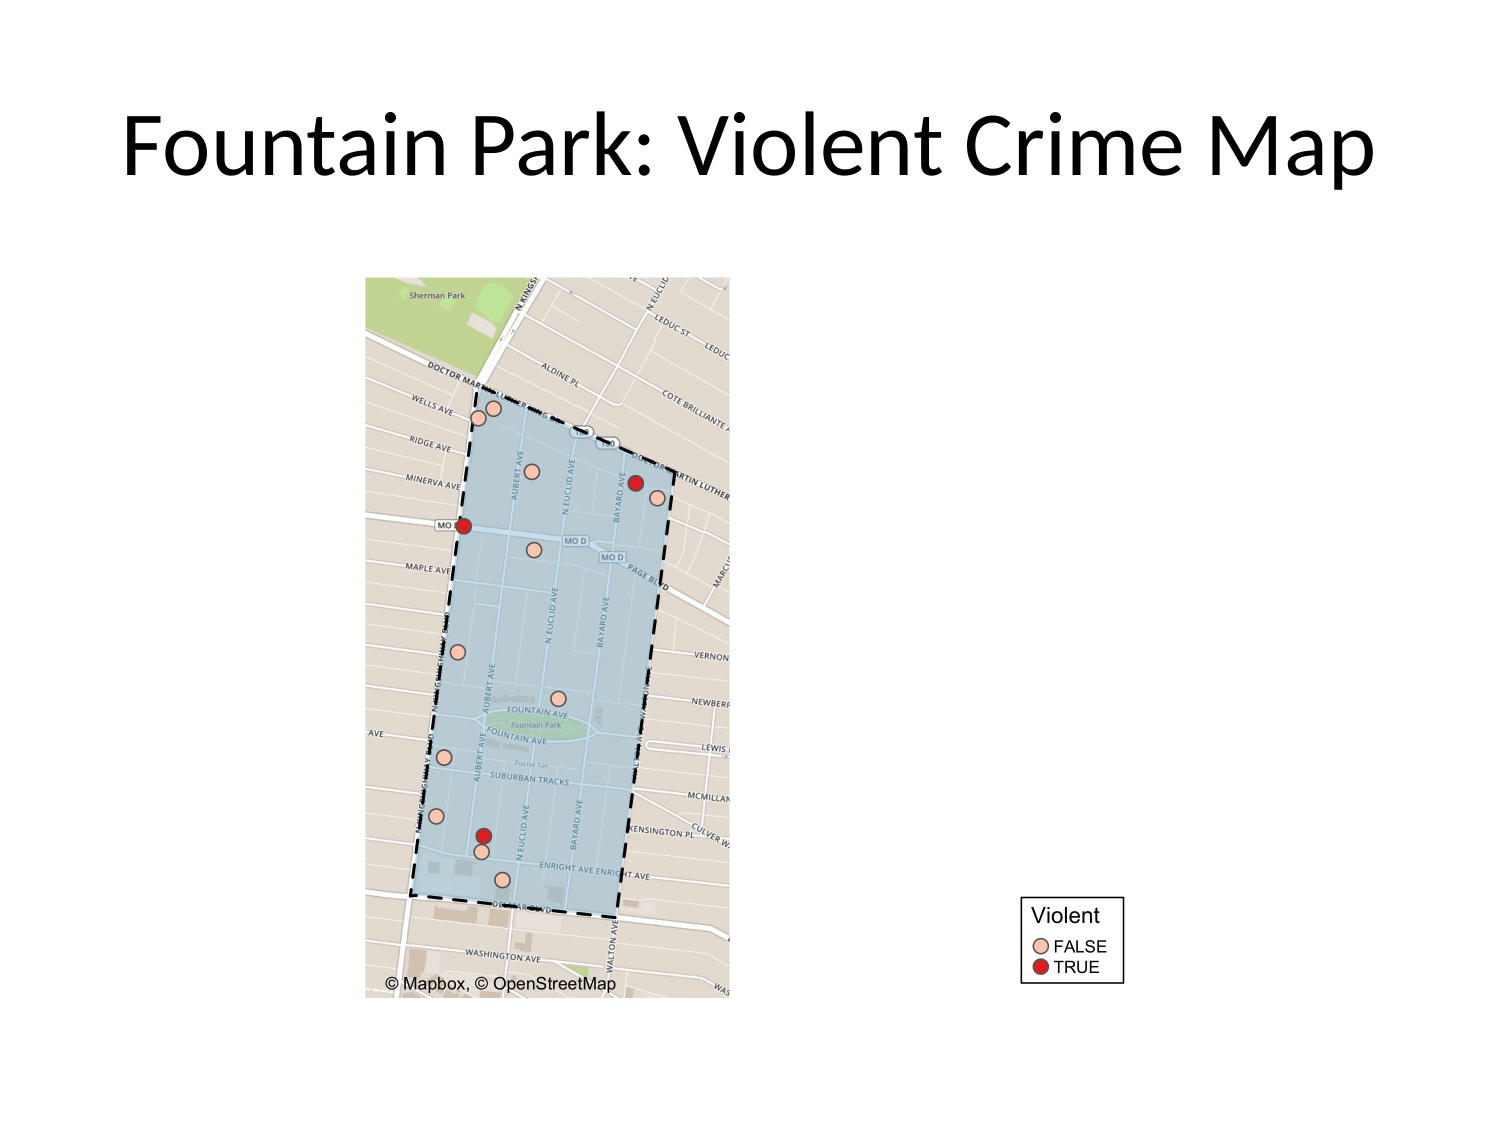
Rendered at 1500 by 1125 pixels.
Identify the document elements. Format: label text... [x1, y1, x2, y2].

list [74, 262, 1426, 1013]
title Fountain Park: Violent Crime Map [75, 45, 1425, 233]
